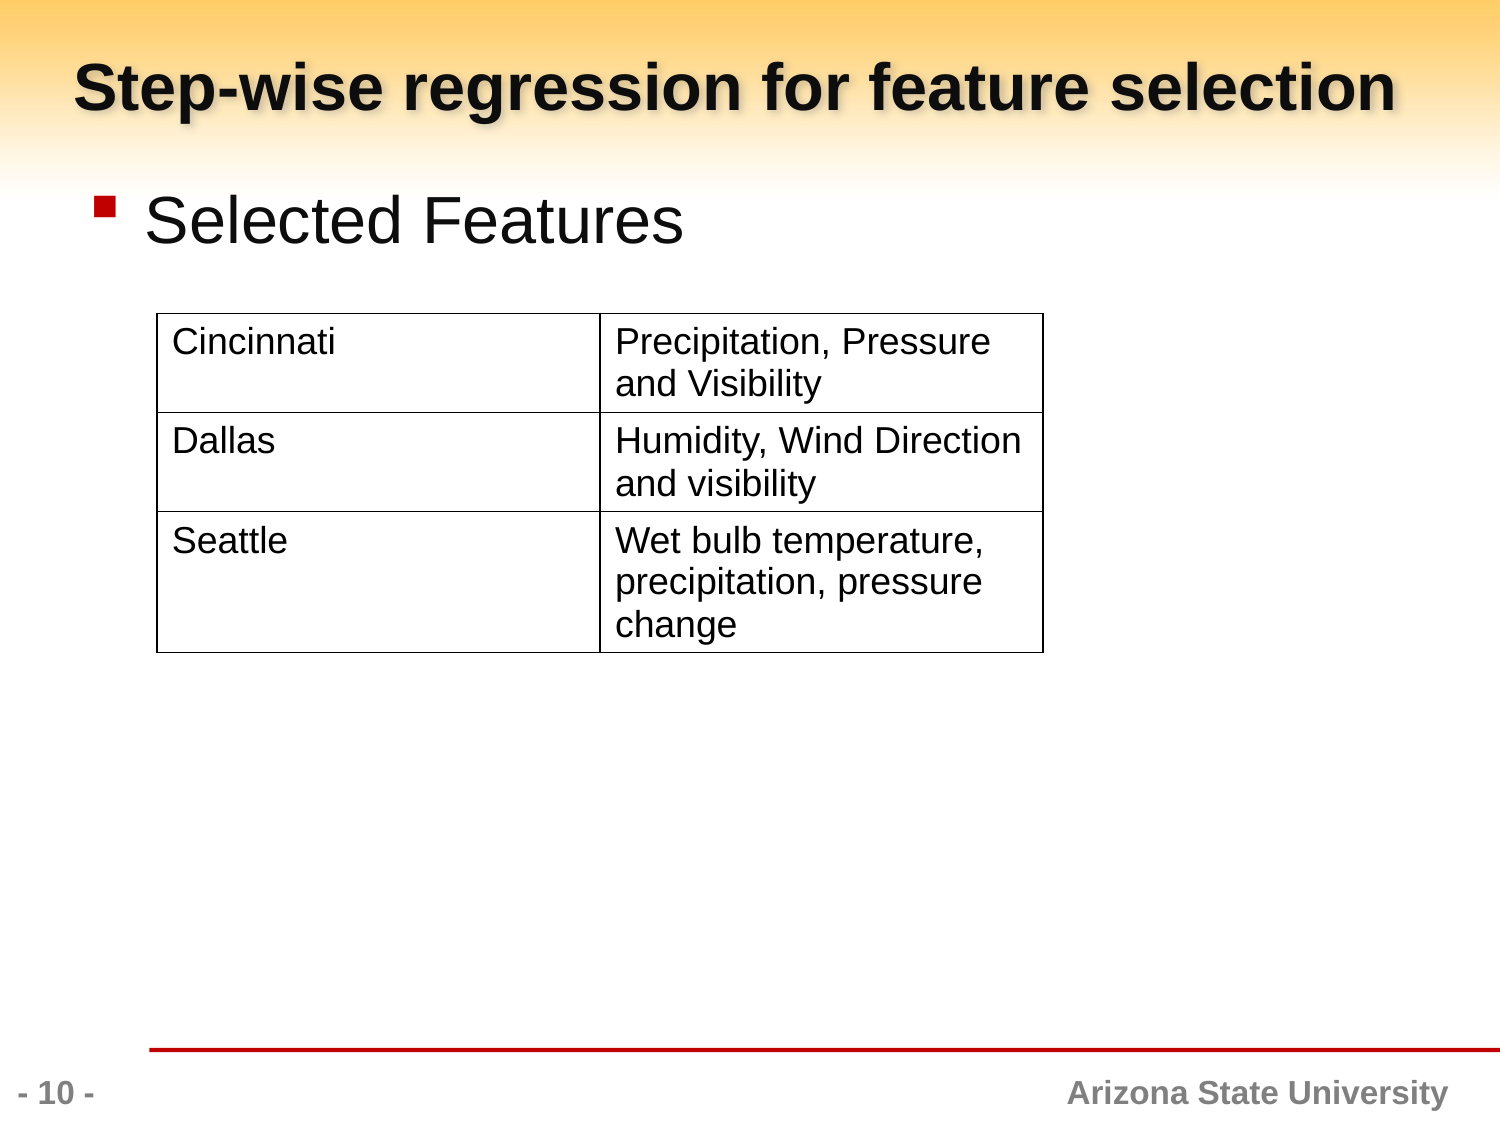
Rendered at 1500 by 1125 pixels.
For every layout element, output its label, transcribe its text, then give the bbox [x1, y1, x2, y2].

table_header Precipitation, Pressure and Visibility [601, 314, 1042, 412]
picture [0, 0, 1500, 198]
table_cell Wet bulb temperature, precipitation, pressure change [601, 512, 1042, 652]
table_cell Seattle [158, 512, 599, 652]
list Selected Features [73, 152, 1424, 285]
title Step-wise regression for feature selection [72, 18, 1424, 150]
table_header Cincinnati [158, 314, 599, 412]
table_cell Humidity, Wind Direction and visibility [601, 413, 1042, 511]
table_cell Dallas [158, 413, 599, 511]
slide_number - 10 - [0, 1063, 113, 1125]
